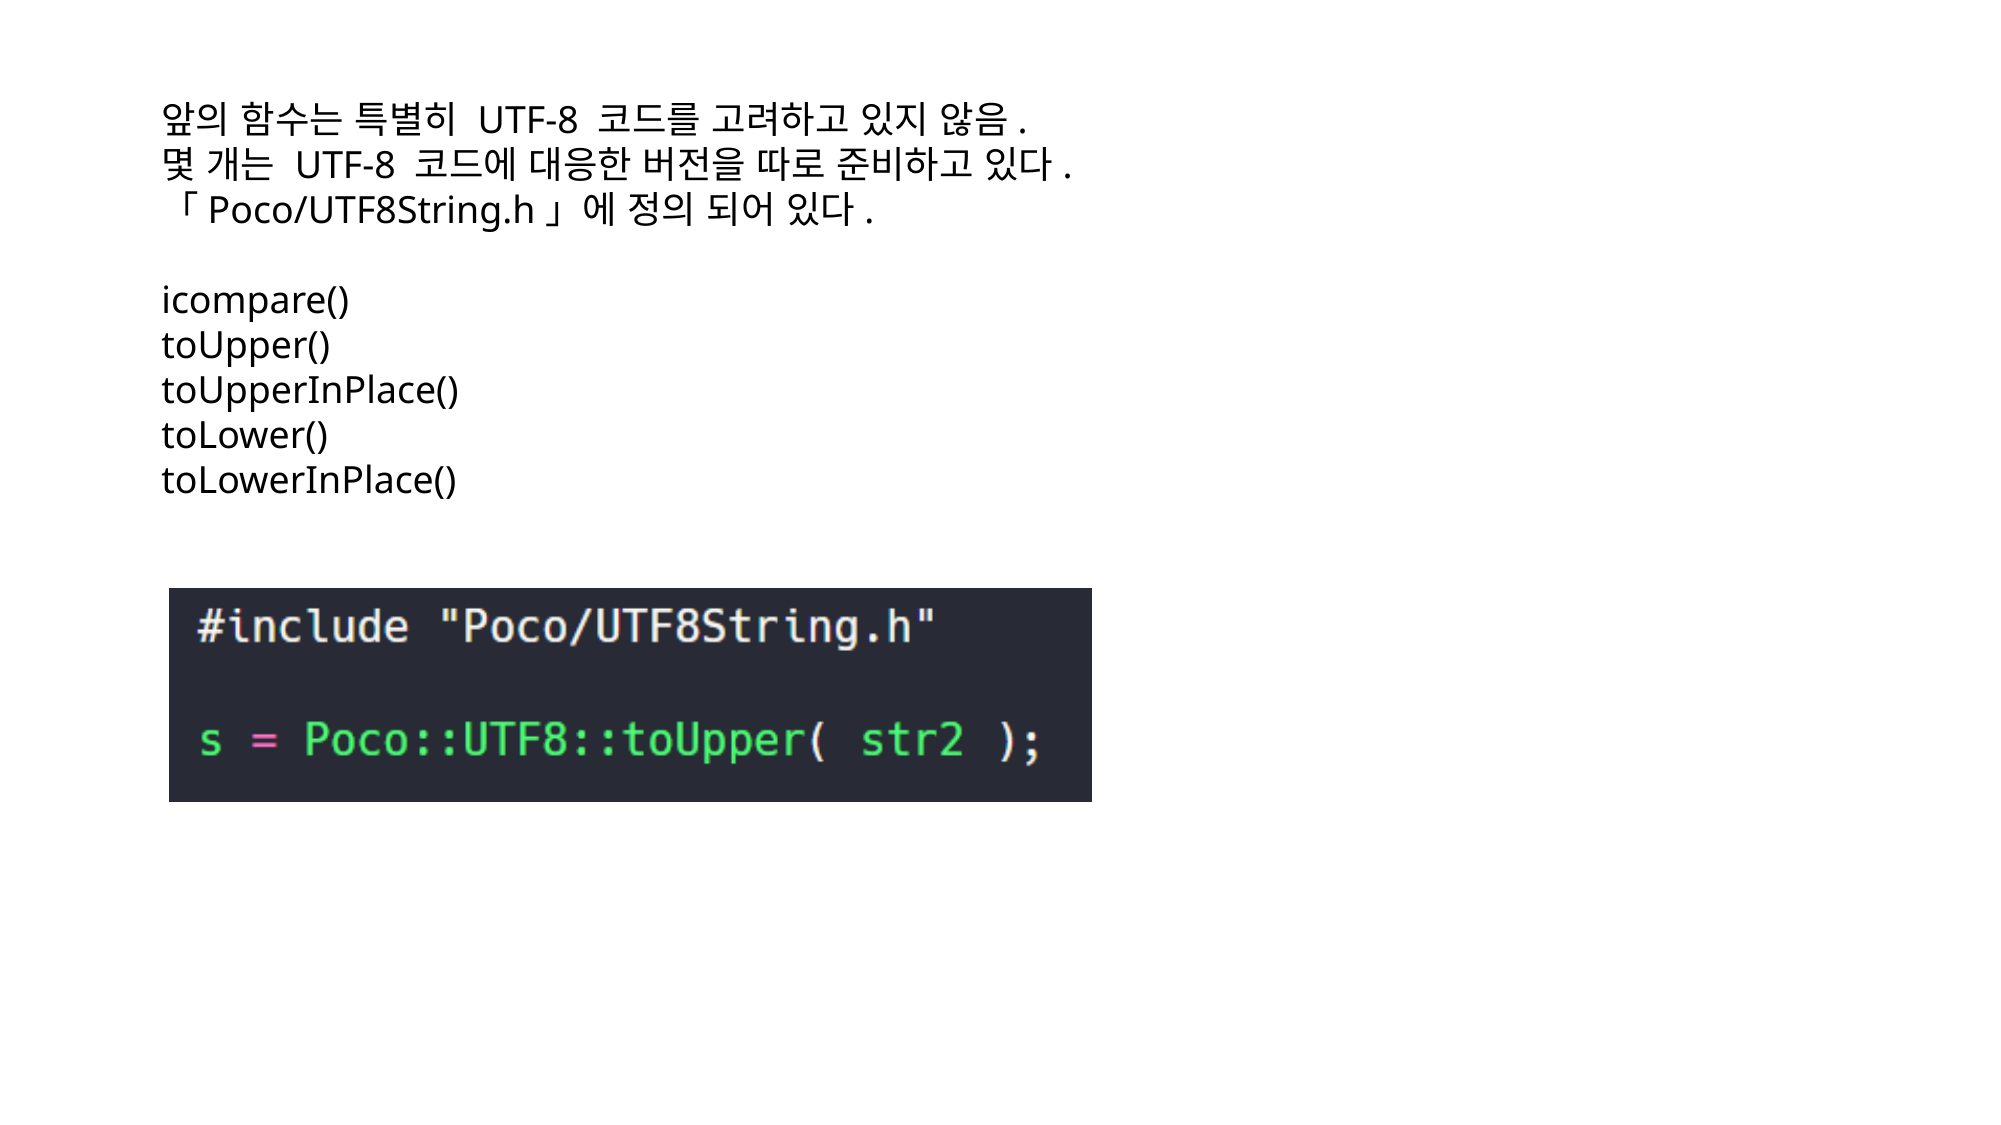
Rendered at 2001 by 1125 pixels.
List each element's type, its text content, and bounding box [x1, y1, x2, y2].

picture [169, 588, 1092, 802]
text_box 앞의 함수는 특별히 UTF-8 코드를 고려하고 있지 않음. 몇 개는 UTF-8 코드에 대응한 버전을 따로 준비하고 있다. 「Poco/UTF8String.h」에 정의 되어 있다. icompare() toUpper() toUpperInPlace() toLower() toLowerInPlace() [146, 88, 1466, 509]
